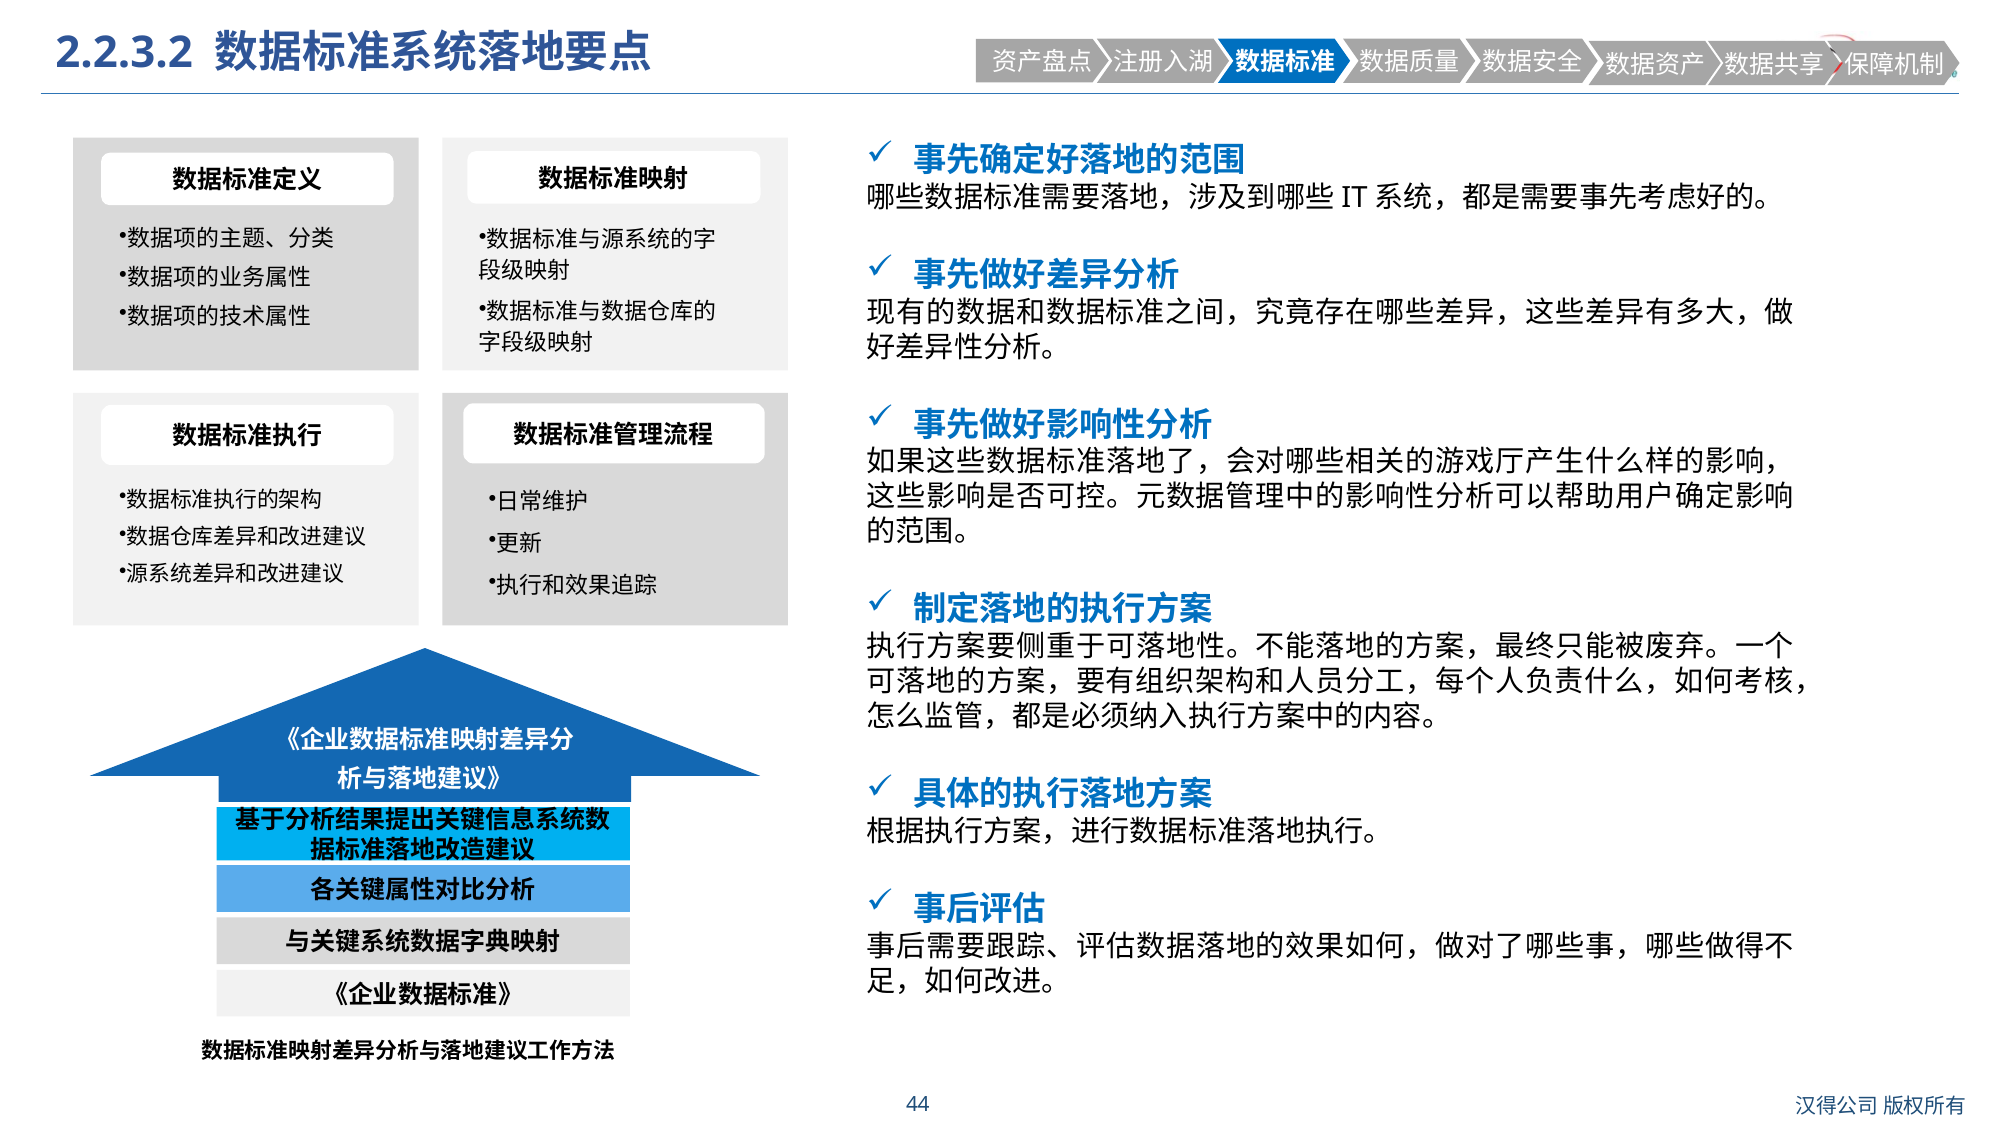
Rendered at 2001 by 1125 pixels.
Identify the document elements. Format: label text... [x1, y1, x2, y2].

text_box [72, 137, 799, 626]
text_box 数据质量 [1343, 38, 1476, 83]
text_box 保障机制 [1827, 40, 1960, 86]
picture [1947, 64, 1960, 82]
text_box 事先确定好落地的范围 哪些数据标准需要落地，涉及到哪些IT系统，都是需要事先考虑好的。 事先做好差异分析 现有的数据和数据标准之间，究竟存在哪些差异，这些差异有多大，做好差异性分析。 事先做好影响性分析 如果这些数据标准落地了，会对哪些相关的游戏厅产生什么样的影响，这些影响是否可控。元数据管理中的影响性分析可以帮助用户确定影响的范围。 制定落地的执行方案 执行方案要侧重于可落地性。不能落地的方案，最终只能被废弃。一个可落地的方案，要有组织架构和人员分工，每个人负责什么，如何考核，怎么监管，都是必须纳入执行方案中的内容。 具体的执行落地方案 根据执行方案，进行数据标准落地执行。 事后评估 事后需要跟踪、评估数据落地的效果如何，做对了哪些事，哪些做得不足，如何改进。 [851, 130, 1809, 1005]
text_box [89, 647, 761, 1071]
text_box 数据共享 [1707, 40, 1841, 86]
text_box 数据标准 [1217, 38, 1351, 83]
picture [1777, 31, 1960, 82]
text_box 数据资产 [1588, 40, 1721, 86]
text_box 资产盘点 [975, 38, 1109, 83]
text_box 注册入湖 [1096, 38, 1230, 83]
text_box 数据安全 [1465, 38, 1598, 83]
title 2.2.3.2 数据标准系统落地要点 [40, 22, 1777, 226]
